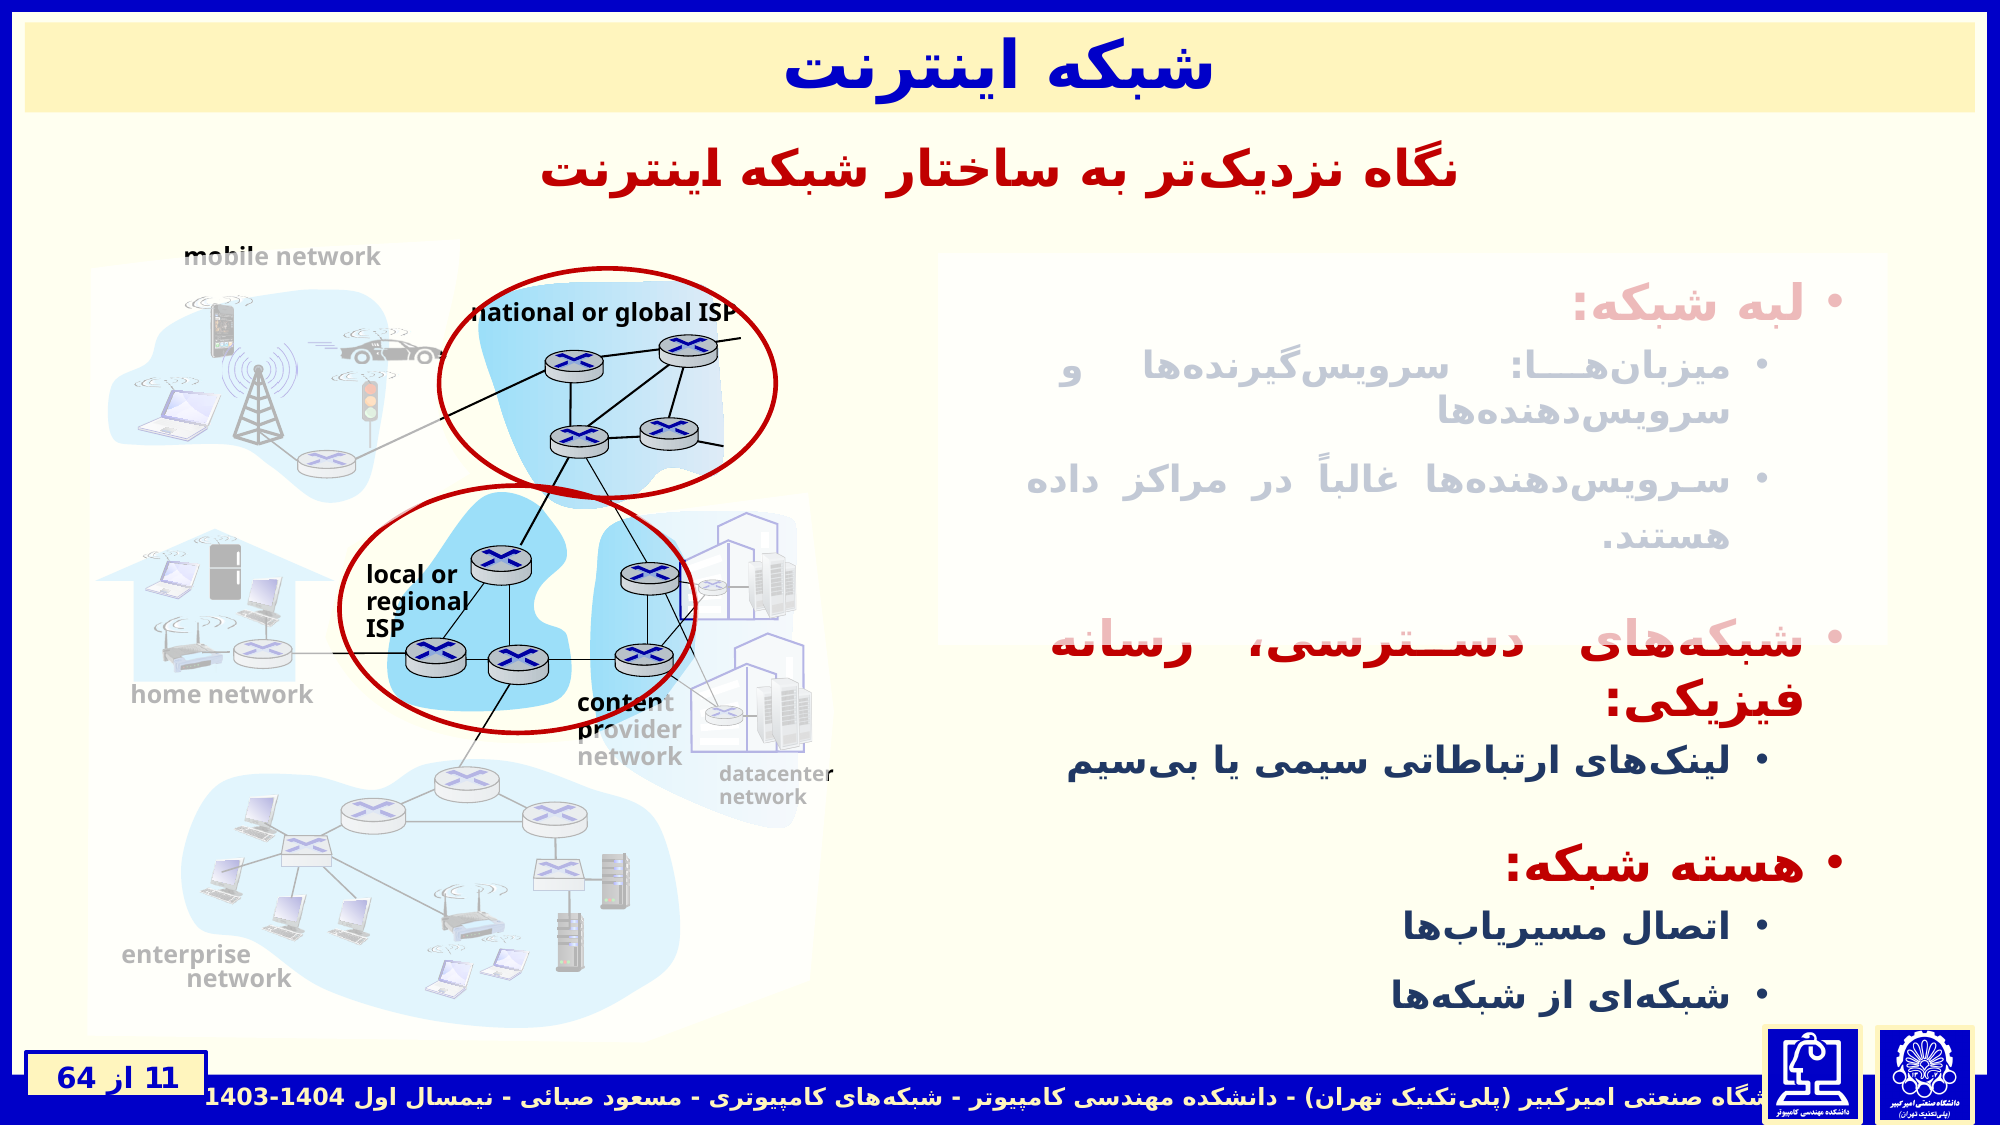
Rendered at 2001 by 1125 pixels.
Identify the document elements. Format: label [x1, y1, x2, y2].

text_box [0, 0, 2000, 1125]
